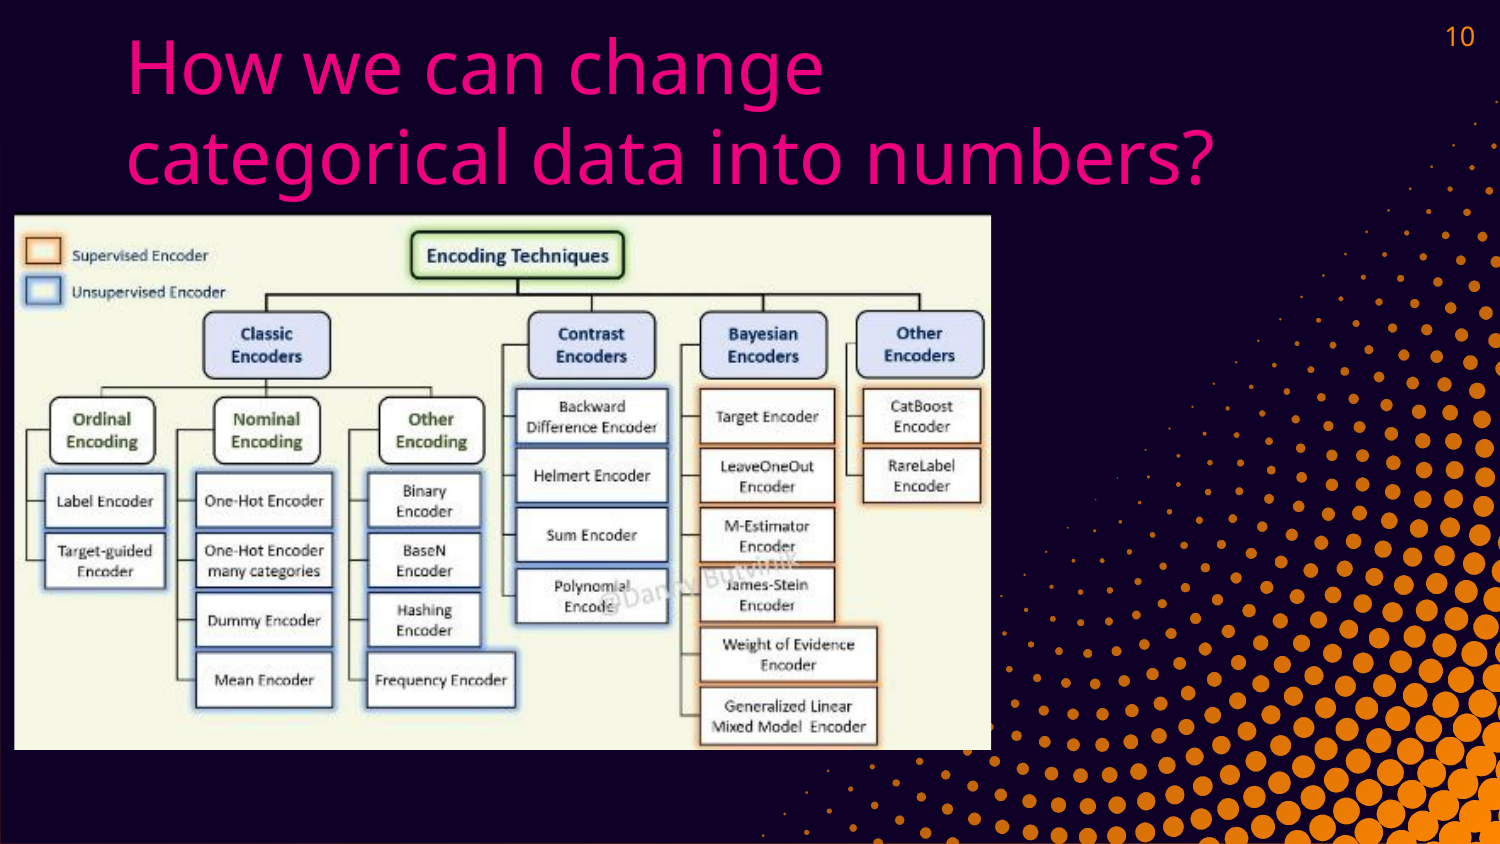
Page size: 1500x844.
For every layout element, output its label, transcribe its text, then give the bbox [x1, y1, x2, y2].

slide_number 10 [1385, 5, 1476, 71]
picture [14, 211, 992, 751]
title How we can change categorical data into numbers? [125, 58, 1232, 200]
